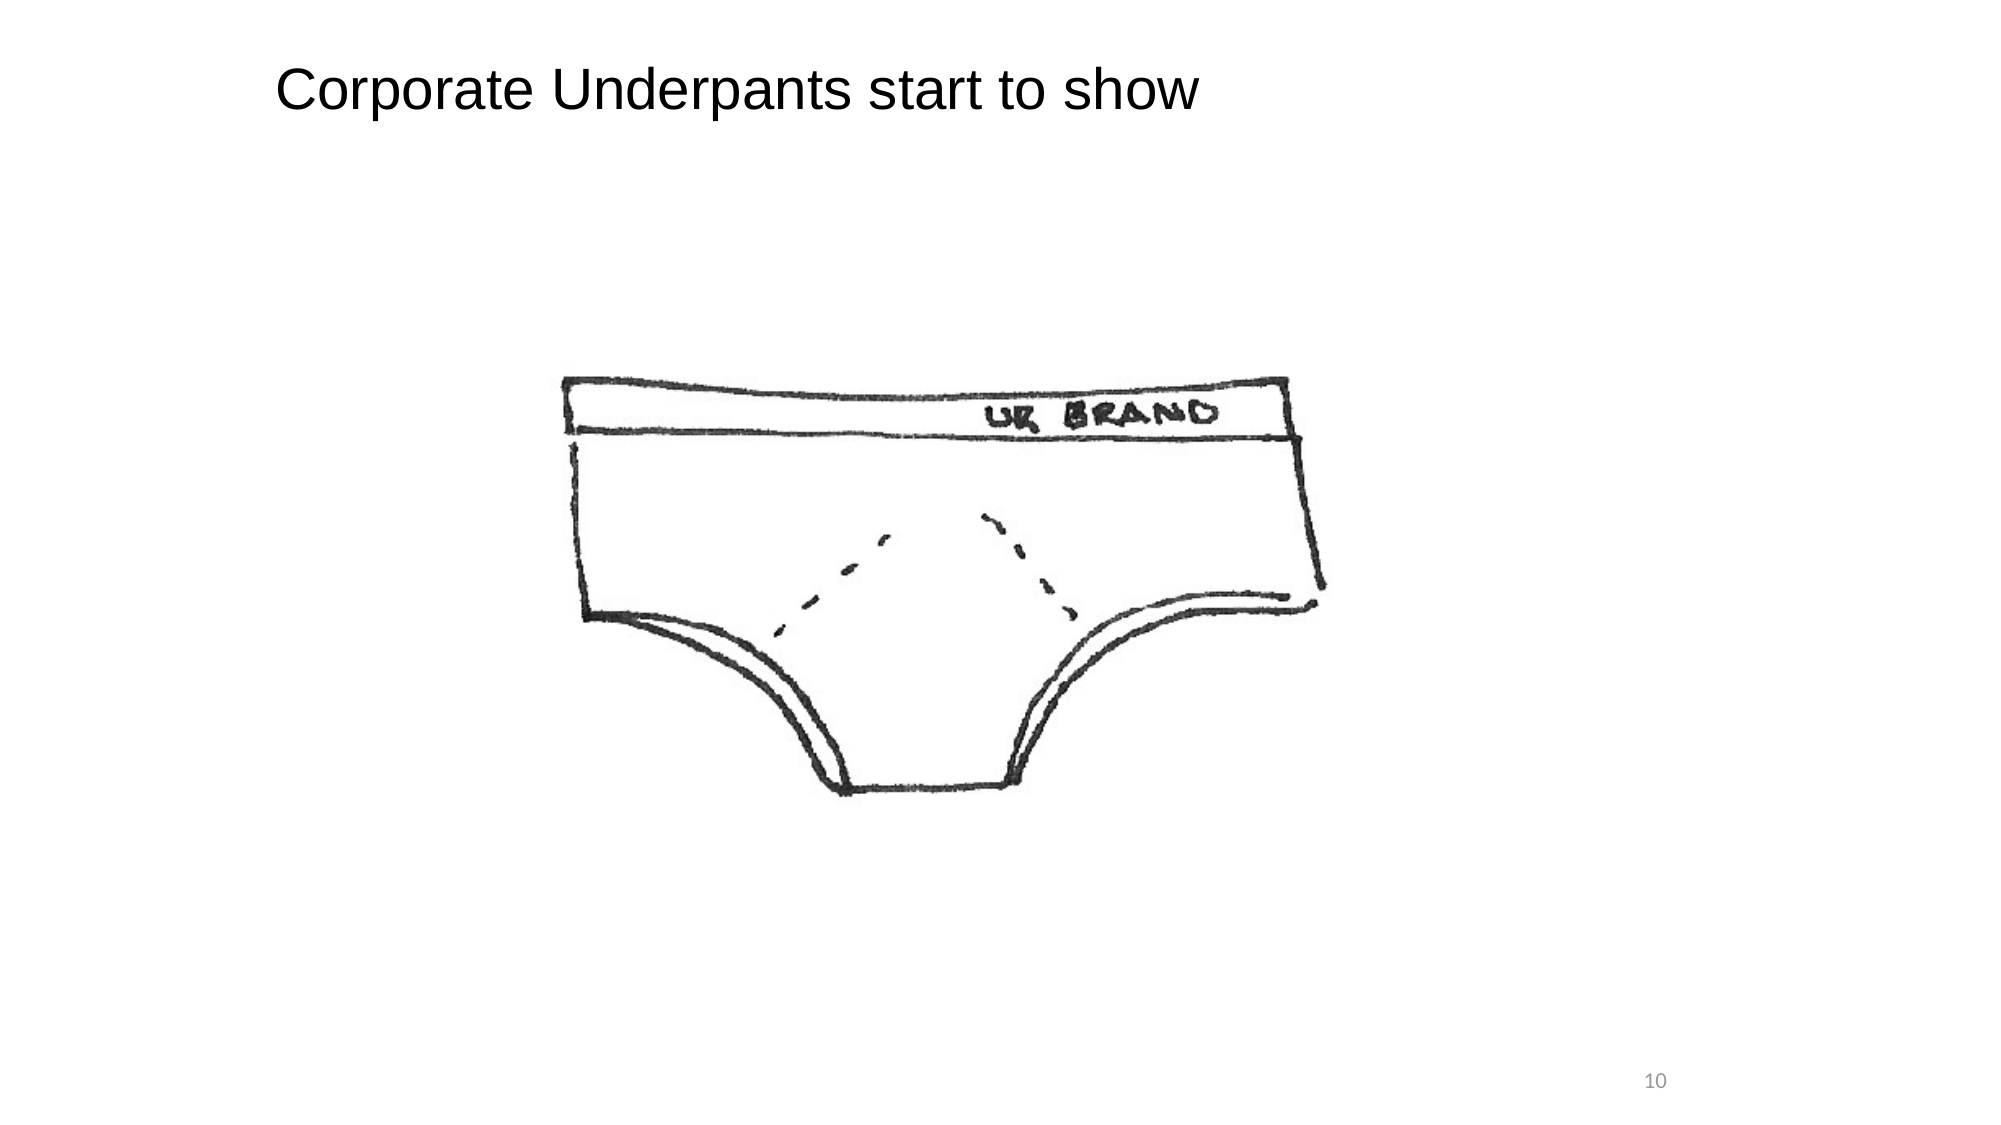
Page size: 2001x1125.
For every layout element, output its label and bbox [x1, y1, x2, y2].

picture [249, 0, 1750, 1123]
